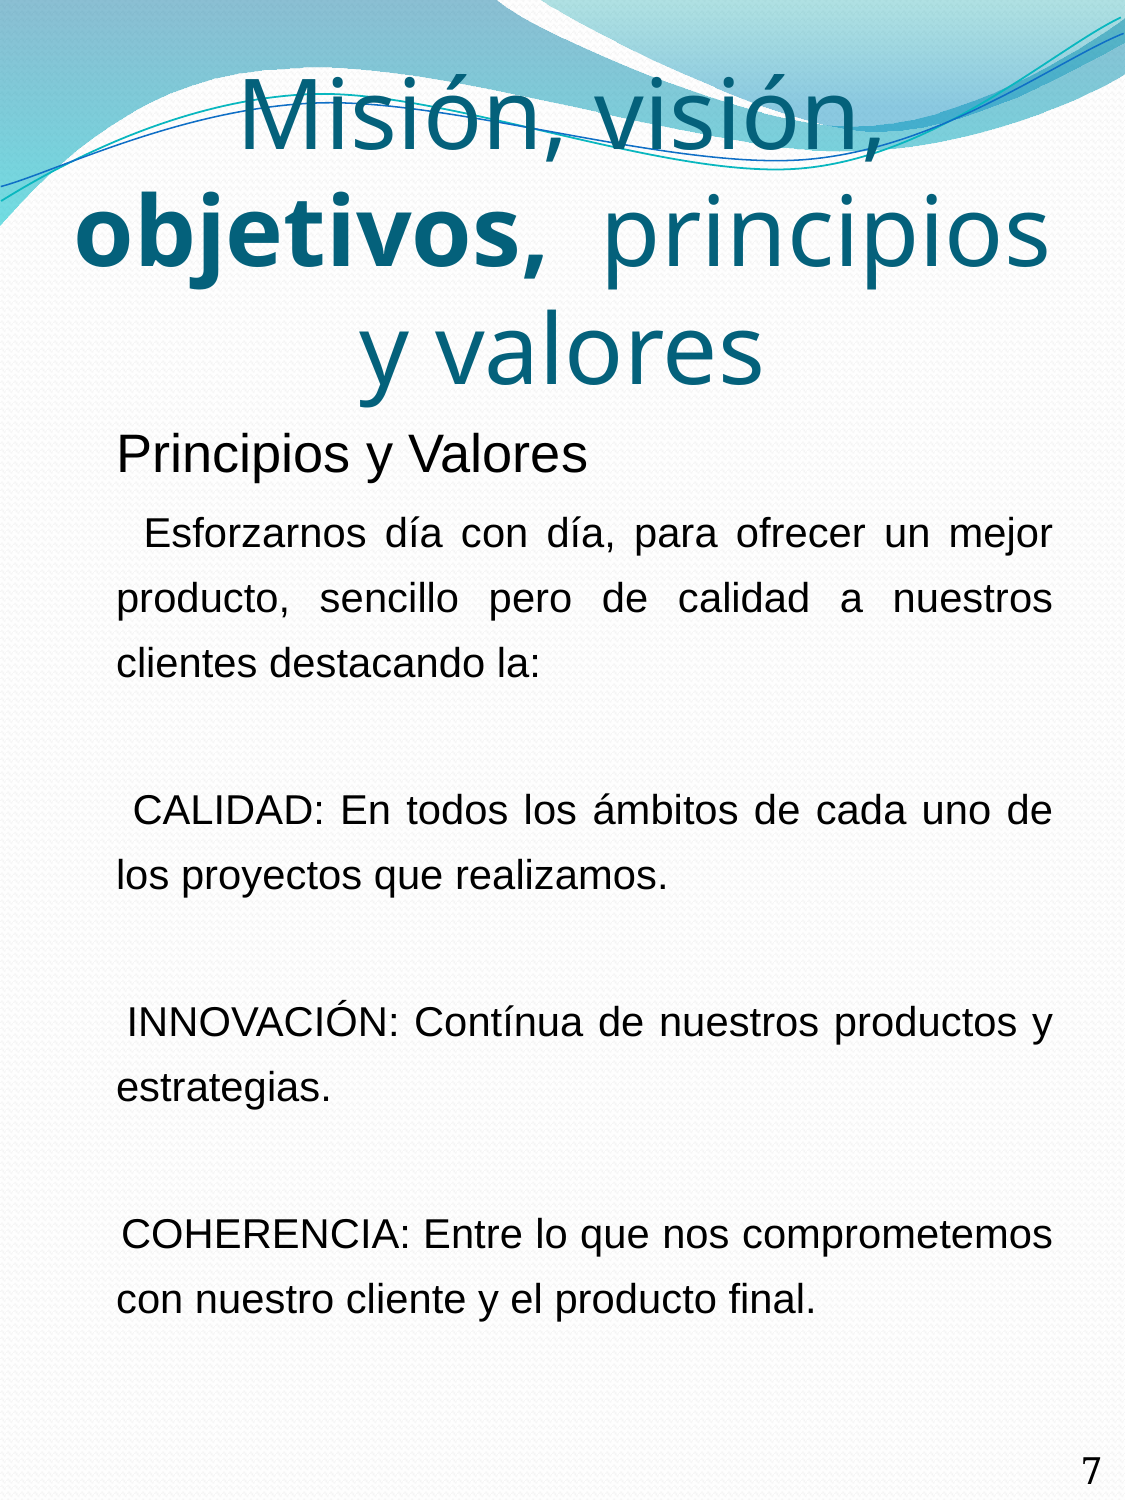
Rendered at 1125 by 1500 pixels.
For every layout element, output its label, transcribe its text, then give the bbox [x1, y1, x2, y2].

list Principios y Valores Esforzarnos día con día, para ofrecer un mejor producto, sencillo pero de calidad a nuestros clientes destacando la: CALIDAD: En todos los ámbitos de cada uno de los proyectos que realizamos. INNOVACIÓN: Contínua de nuestros productos y estrategias. COHERENCIA: Entre lo que nos comprometemos con nuestro cliente y el producto final. [56, 423, 1069, 1384]
title Misión, visión, objetivos, principios y valores [56, 40, 1069, 405]
text_box 7 [1066, 1439, 1125, 1499]
